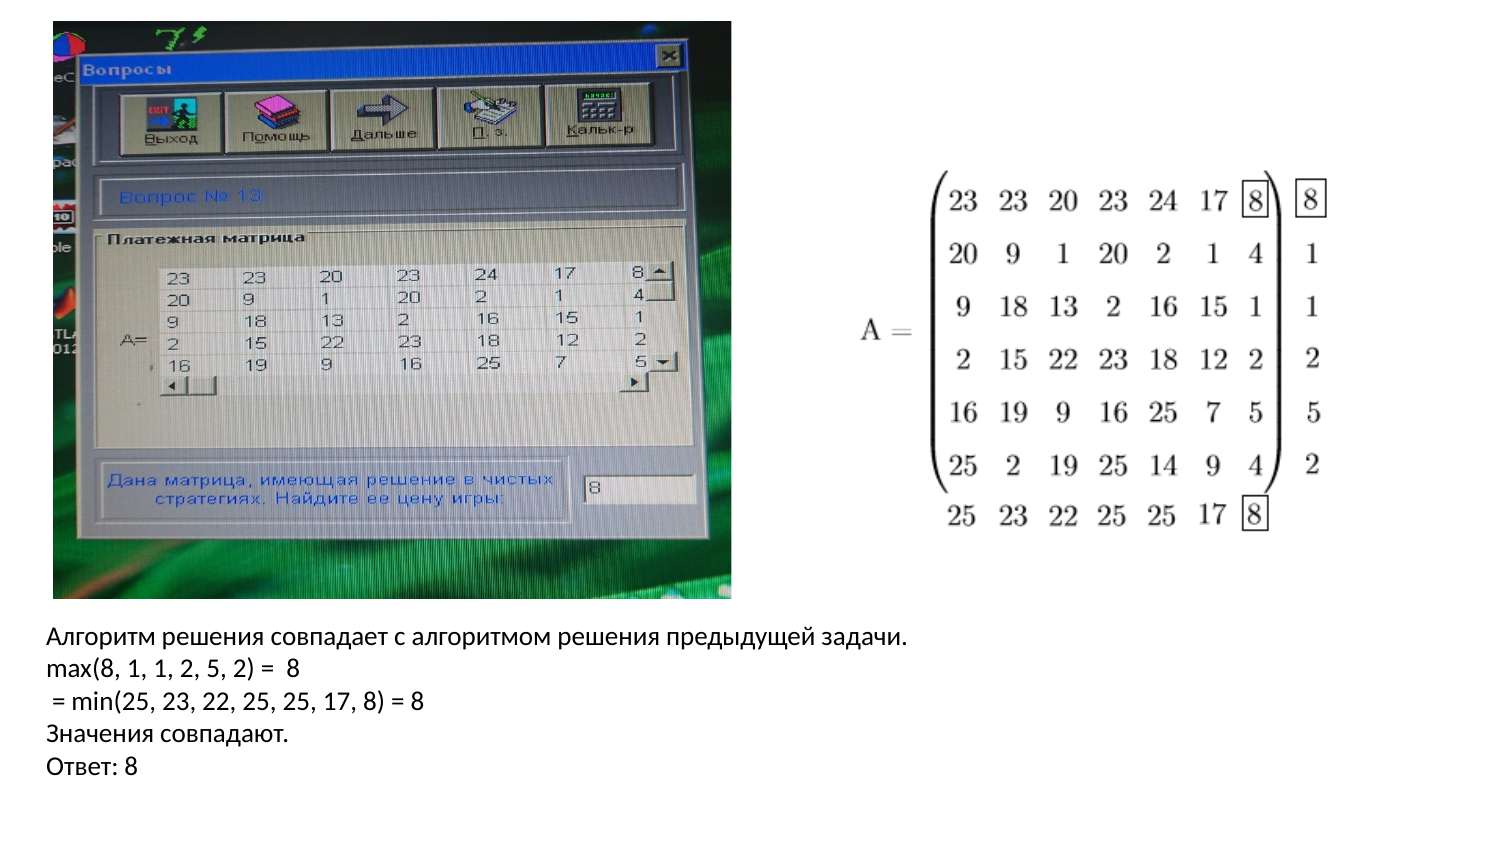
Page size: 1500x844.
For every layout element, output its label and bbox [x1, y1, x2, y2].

picture [52, 21, 732, 600]
picture [832, 138, 1424, 572]
